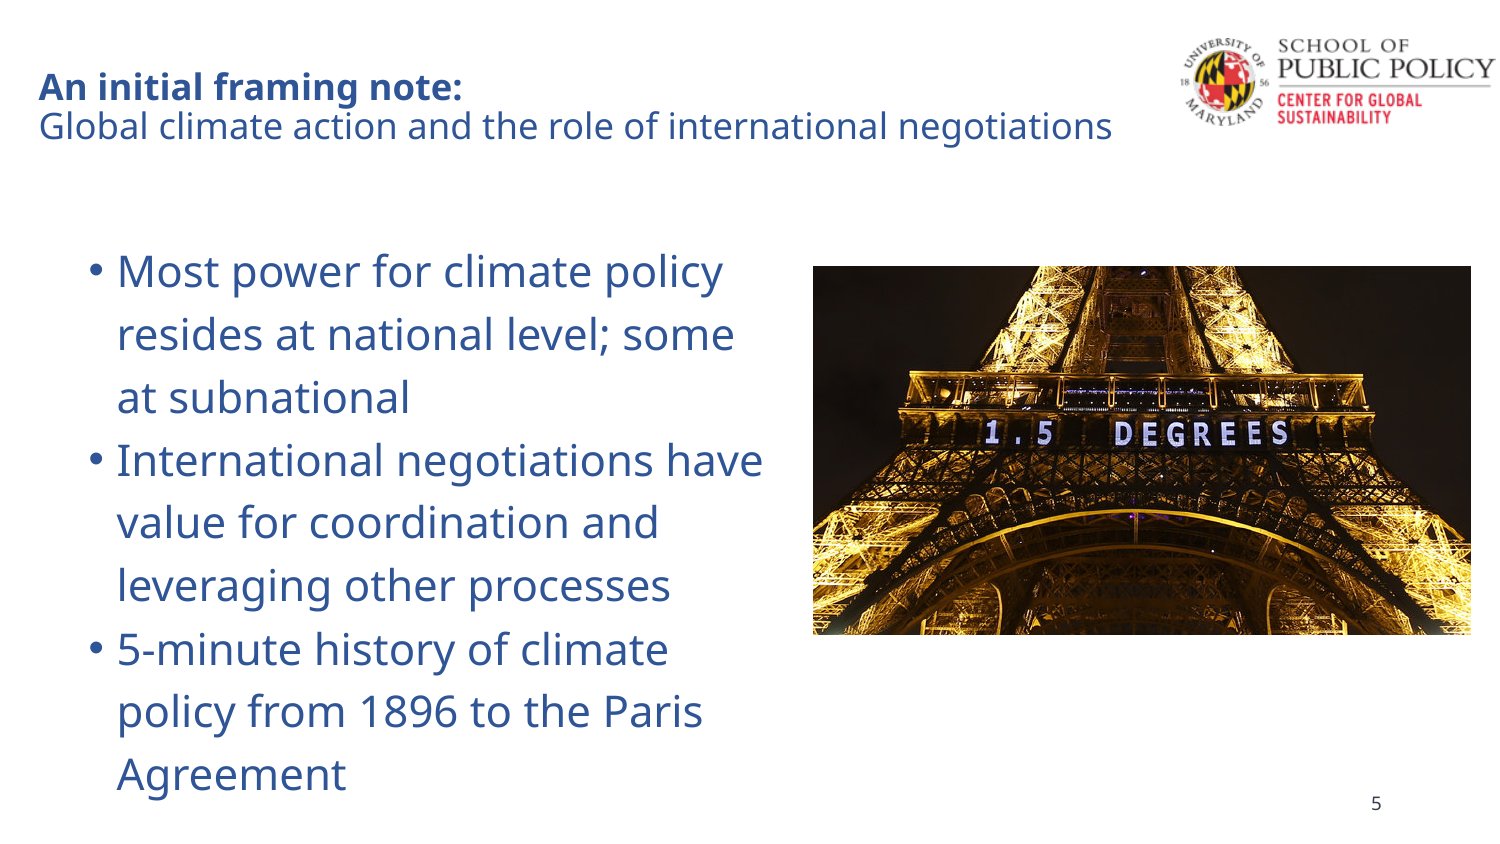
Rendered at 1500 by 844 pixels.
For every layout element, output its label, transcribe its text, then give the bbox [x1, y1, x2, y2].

title An initial framing note: Global climate action and the role of international negotiations [23, 51, 1181, 165]
list Most power for climate policy resides at national level; some at subnational International negotiations have value for coordination and leveraging other processes 5-minute history of climate policy from 1896 to the Paris Agreement [73, 225, 785, 844]
slide_number 5 [1059, 782, 1397, 827]
picture [1180, 38, 1496, 126]
picture [813, 266, 1471, 635]
